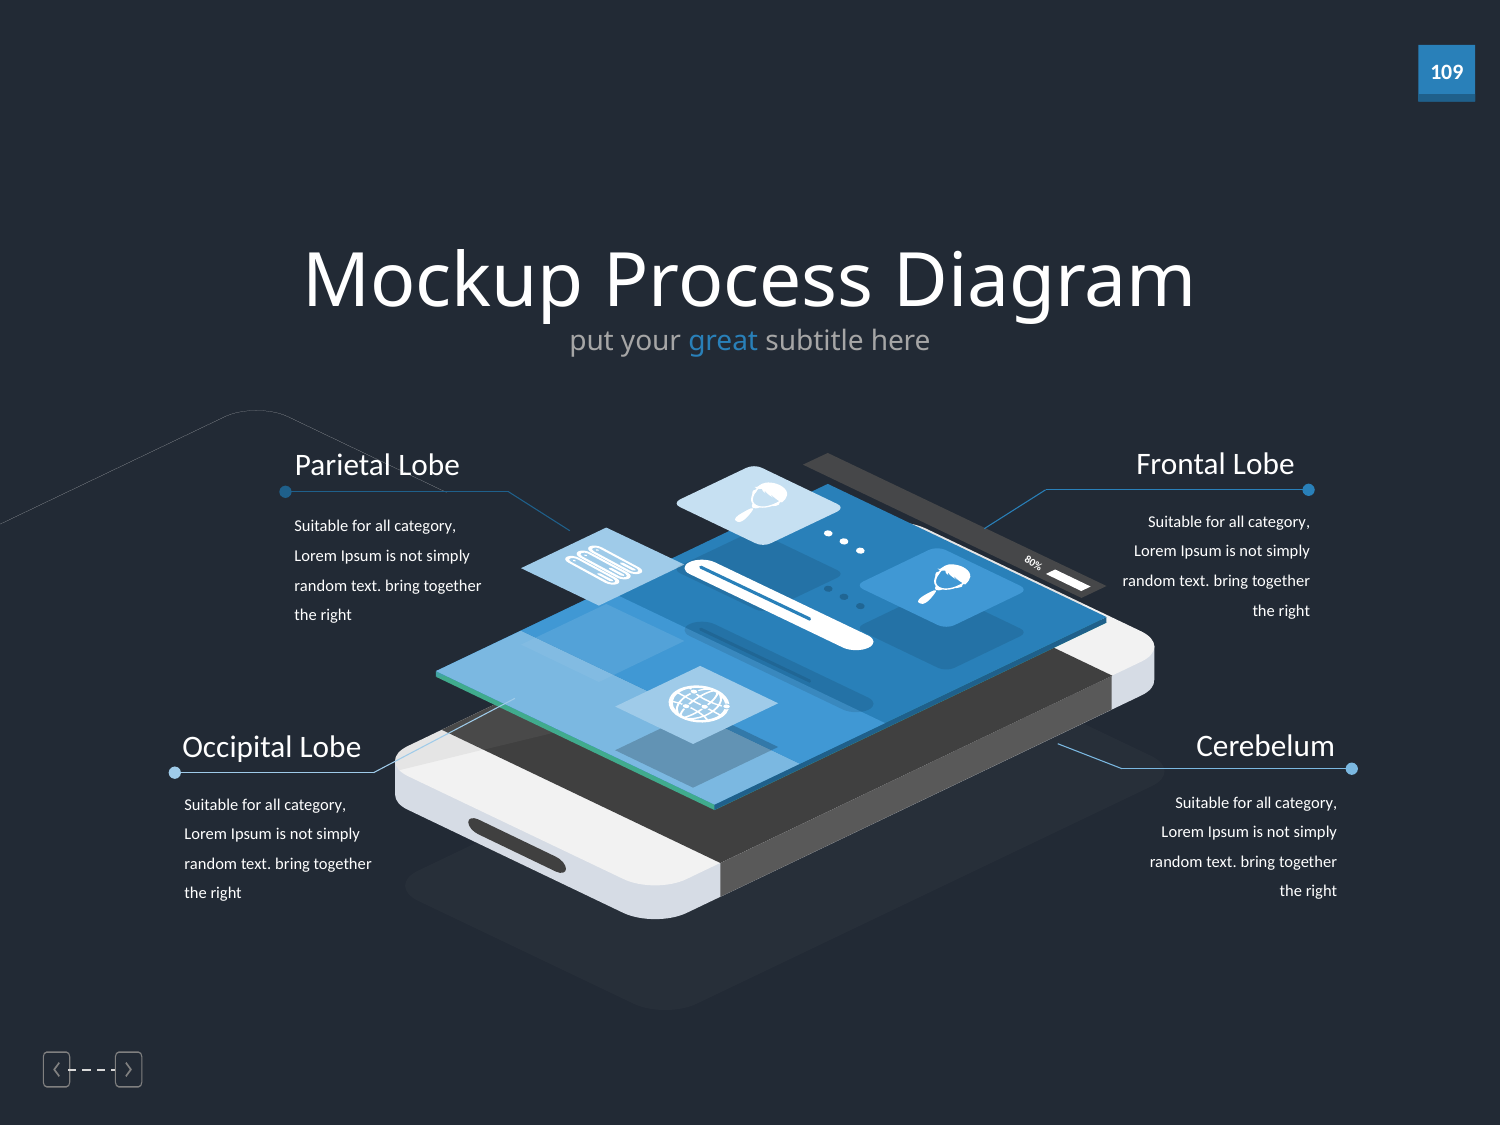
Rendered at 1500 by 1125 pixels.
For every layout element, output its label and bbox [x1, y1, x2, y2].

text_box [287, 224, 1213, 364]
text_box [0, 410, 1352, 1011]
